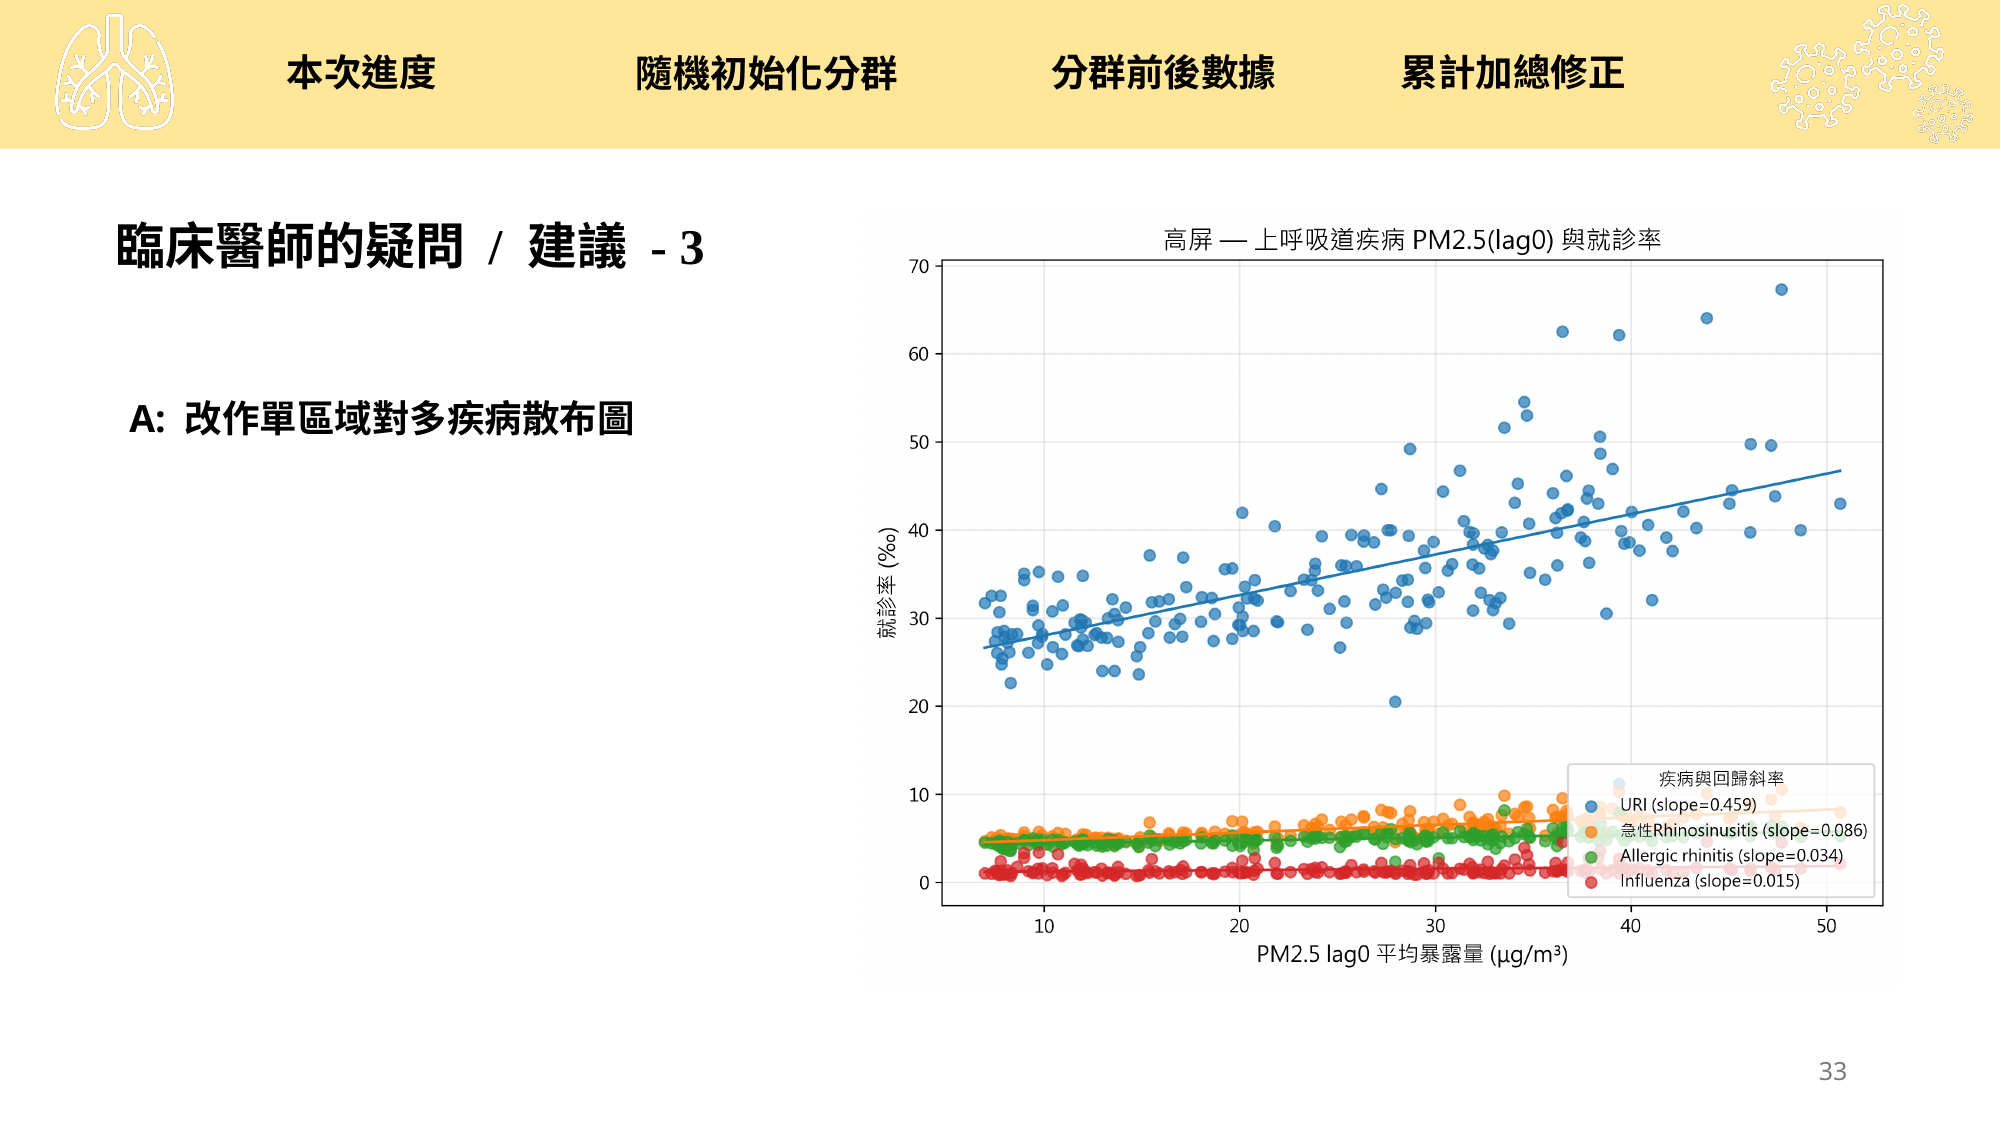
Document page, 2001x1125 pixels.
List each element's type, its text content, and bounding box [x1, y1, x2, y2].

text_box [1030, 27, 1298, 117]
text_box 本次進度 [271, 41, 452, 102]
picture [859, 207, 1902, 990]
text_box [583, 27, 948, 118]
picture [1770, 2, 1974, 144]
text_box [0, 0, 2000, 150]
text_box A: 改作單區域對多疾病散布圖 [114, 342, 859, 448]
text_box 臨床醫師的疑問 / 建議 - 3 [100, 207, 720, 283]
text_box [1359, 26, 1662, 117]
picture [54, 12, 174, 132]
slide_number 33 [1412, 1042, 1863, 1103]
